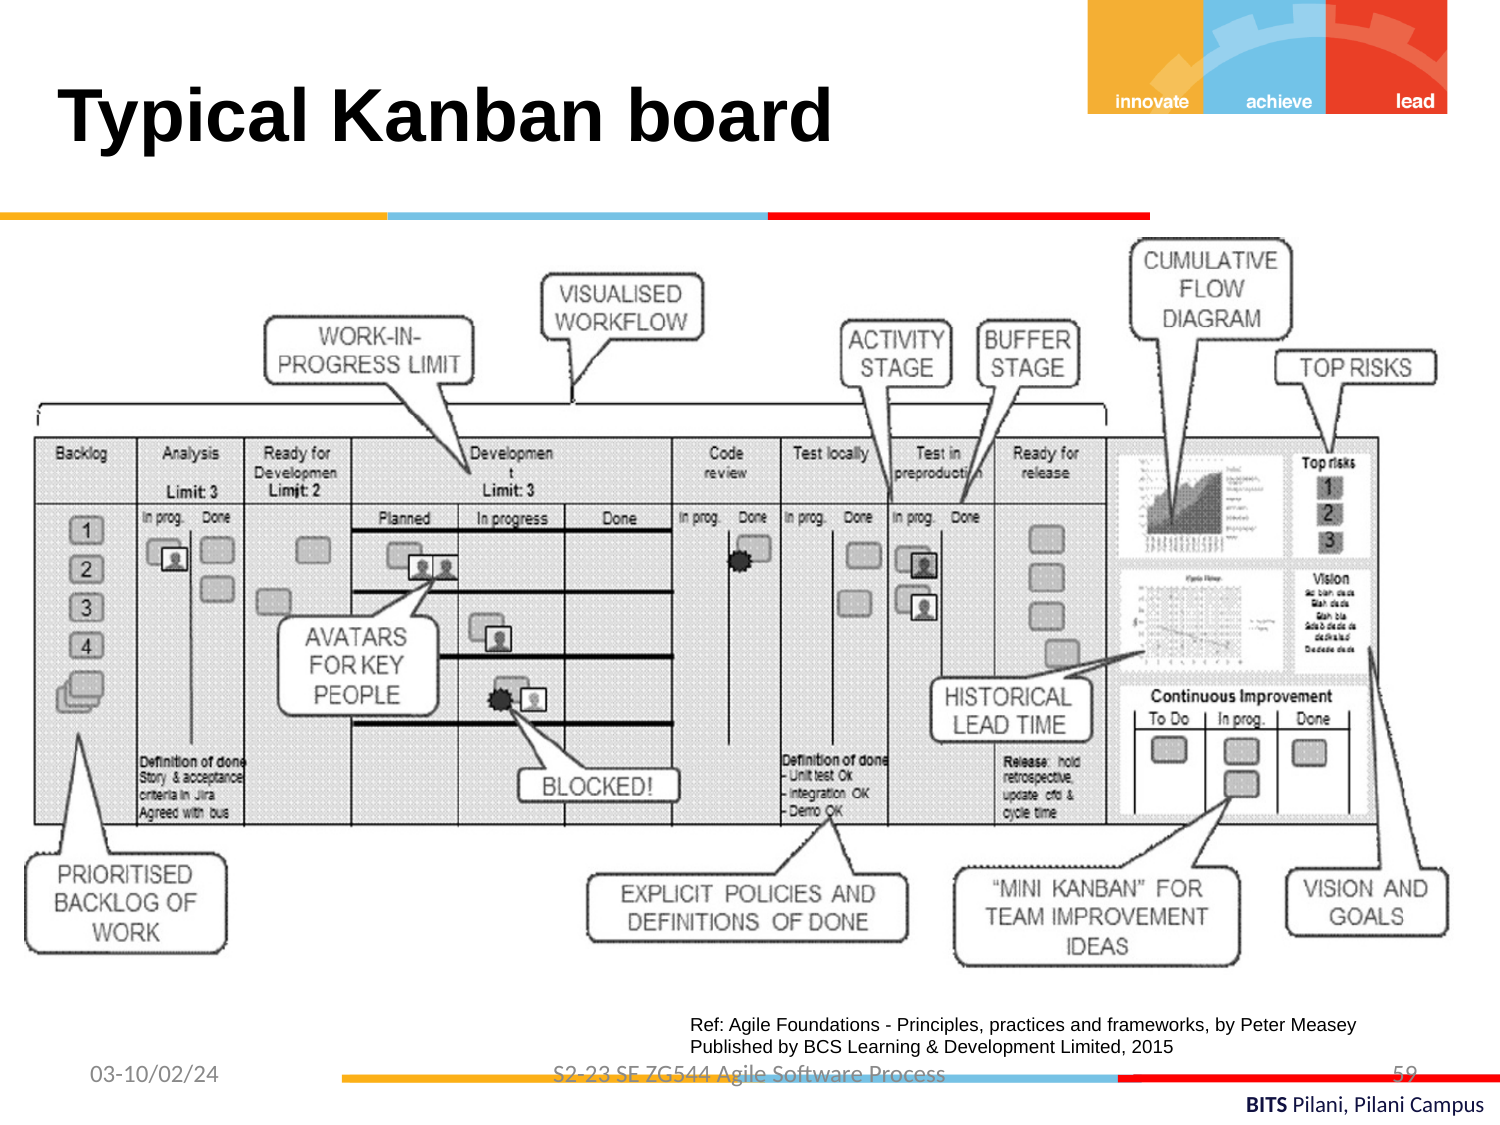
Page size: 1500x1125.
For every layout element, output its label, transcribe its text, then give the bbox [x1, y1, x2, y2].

slide_number 59 [1382, 1051, 1426, 1094]
text_box 03-10/02/24 [82, 1050, 418, 1095]
text_box Ref: Agile Foundations - Principles, practices and frameworks, by Peter Measey Published by BCS Learning & Development Limited, 2015 [682, 1005, 1418, 1065]
picture [24, 237, 1454, 976]
list Typical Kanban board [49, 24, 1088, 213]
text_box S2-23 SE ZG544 Agile Software Process [519, 1050, 980, 1095]
picture [1087, 0, 1448, 114]
